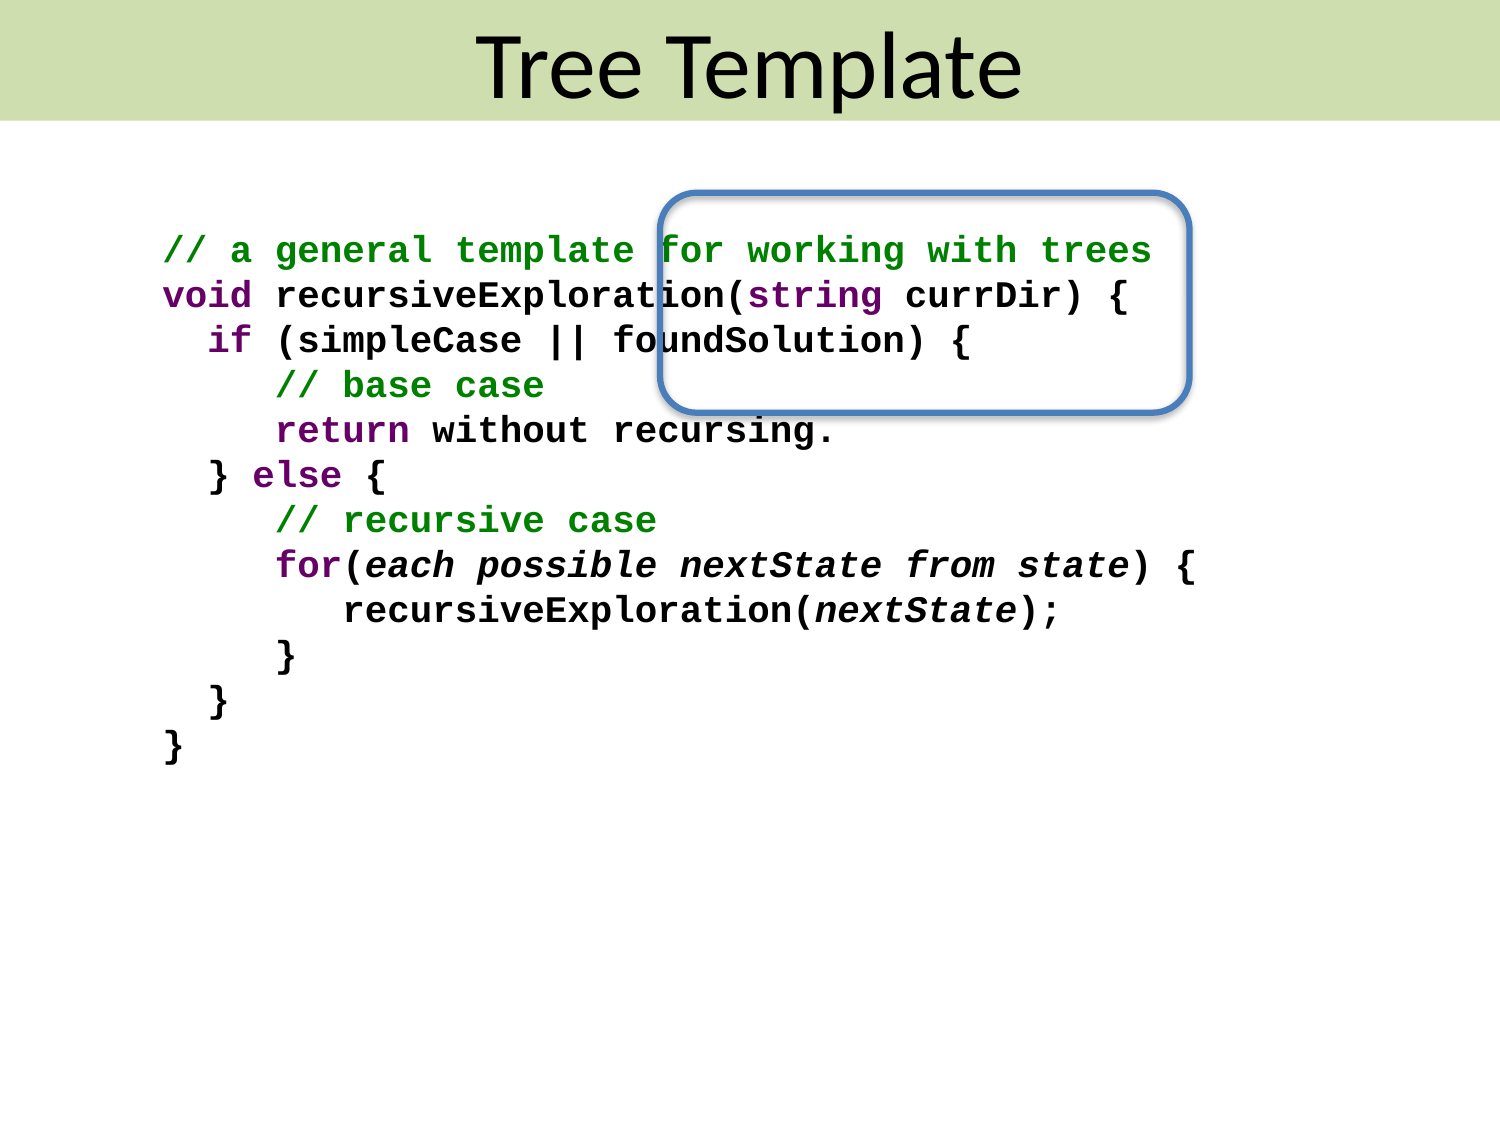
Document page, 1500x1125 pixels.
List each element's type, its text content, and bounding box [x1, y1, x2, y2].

text_box // a general template for working with trees void recursiveExploration(string currDir) { if (simpleCase || foundSolution) { // base case return without recursing. } else { // recursive case for(each possible nextState from state) { recursiveExploration(nextState); } } } [147, 218, 1213, 818]
text_box [659, 191, 1191, 414]
text_box Tree Template [0, 0, 1500, 121]
